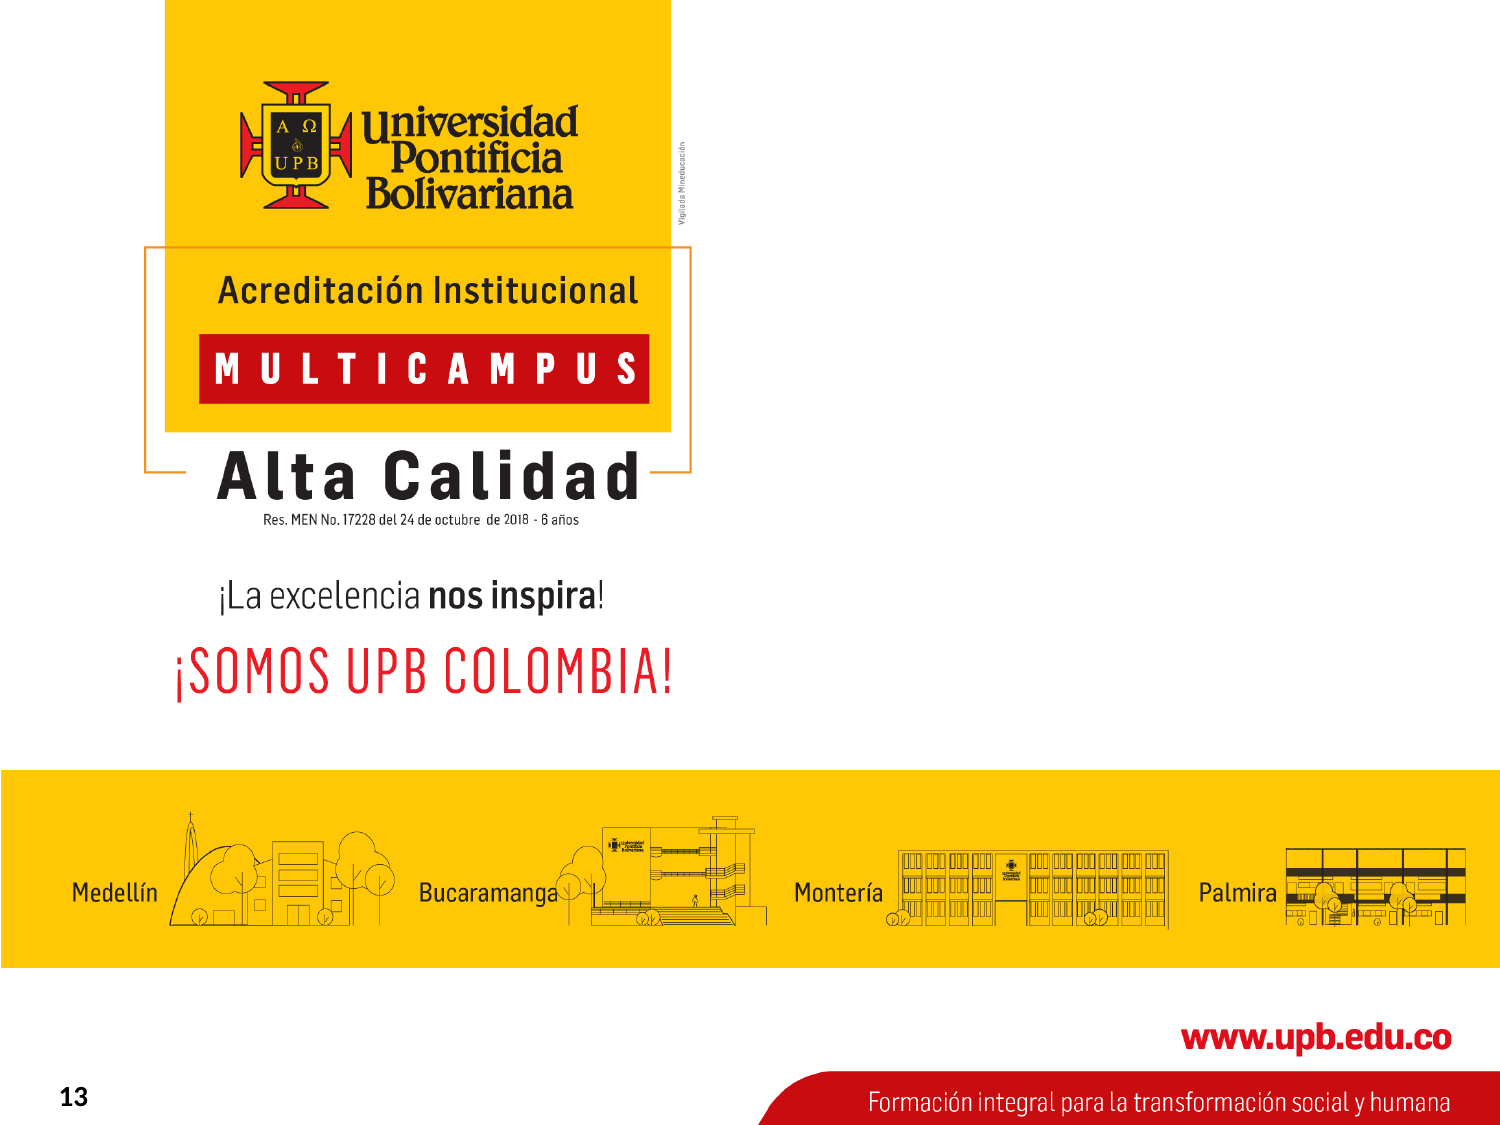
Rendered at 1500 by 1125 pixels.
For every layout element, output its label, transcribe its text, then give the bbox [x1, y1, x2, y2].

slide_number 13 [0, 1065, 104, 1125]
picture [0, 0, 1500, 1125]
